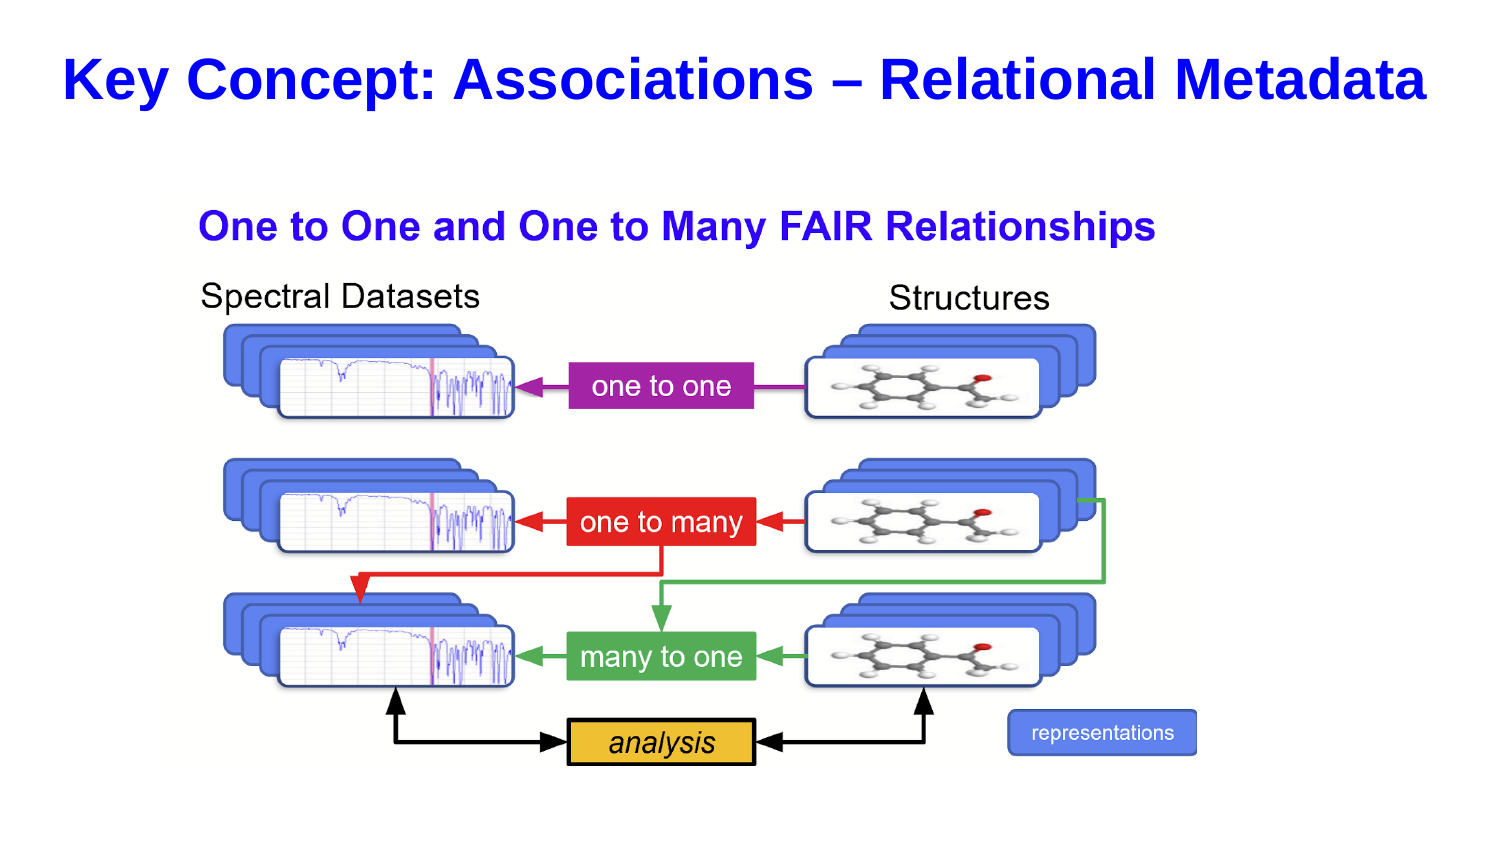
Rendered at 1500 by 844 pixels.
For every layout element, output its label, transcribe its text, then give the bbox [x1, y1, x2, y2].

title Key Concept: Associations – Relational Metadata [51, 29, 1449, 195]
picture [162, 191, 1197, 766]
